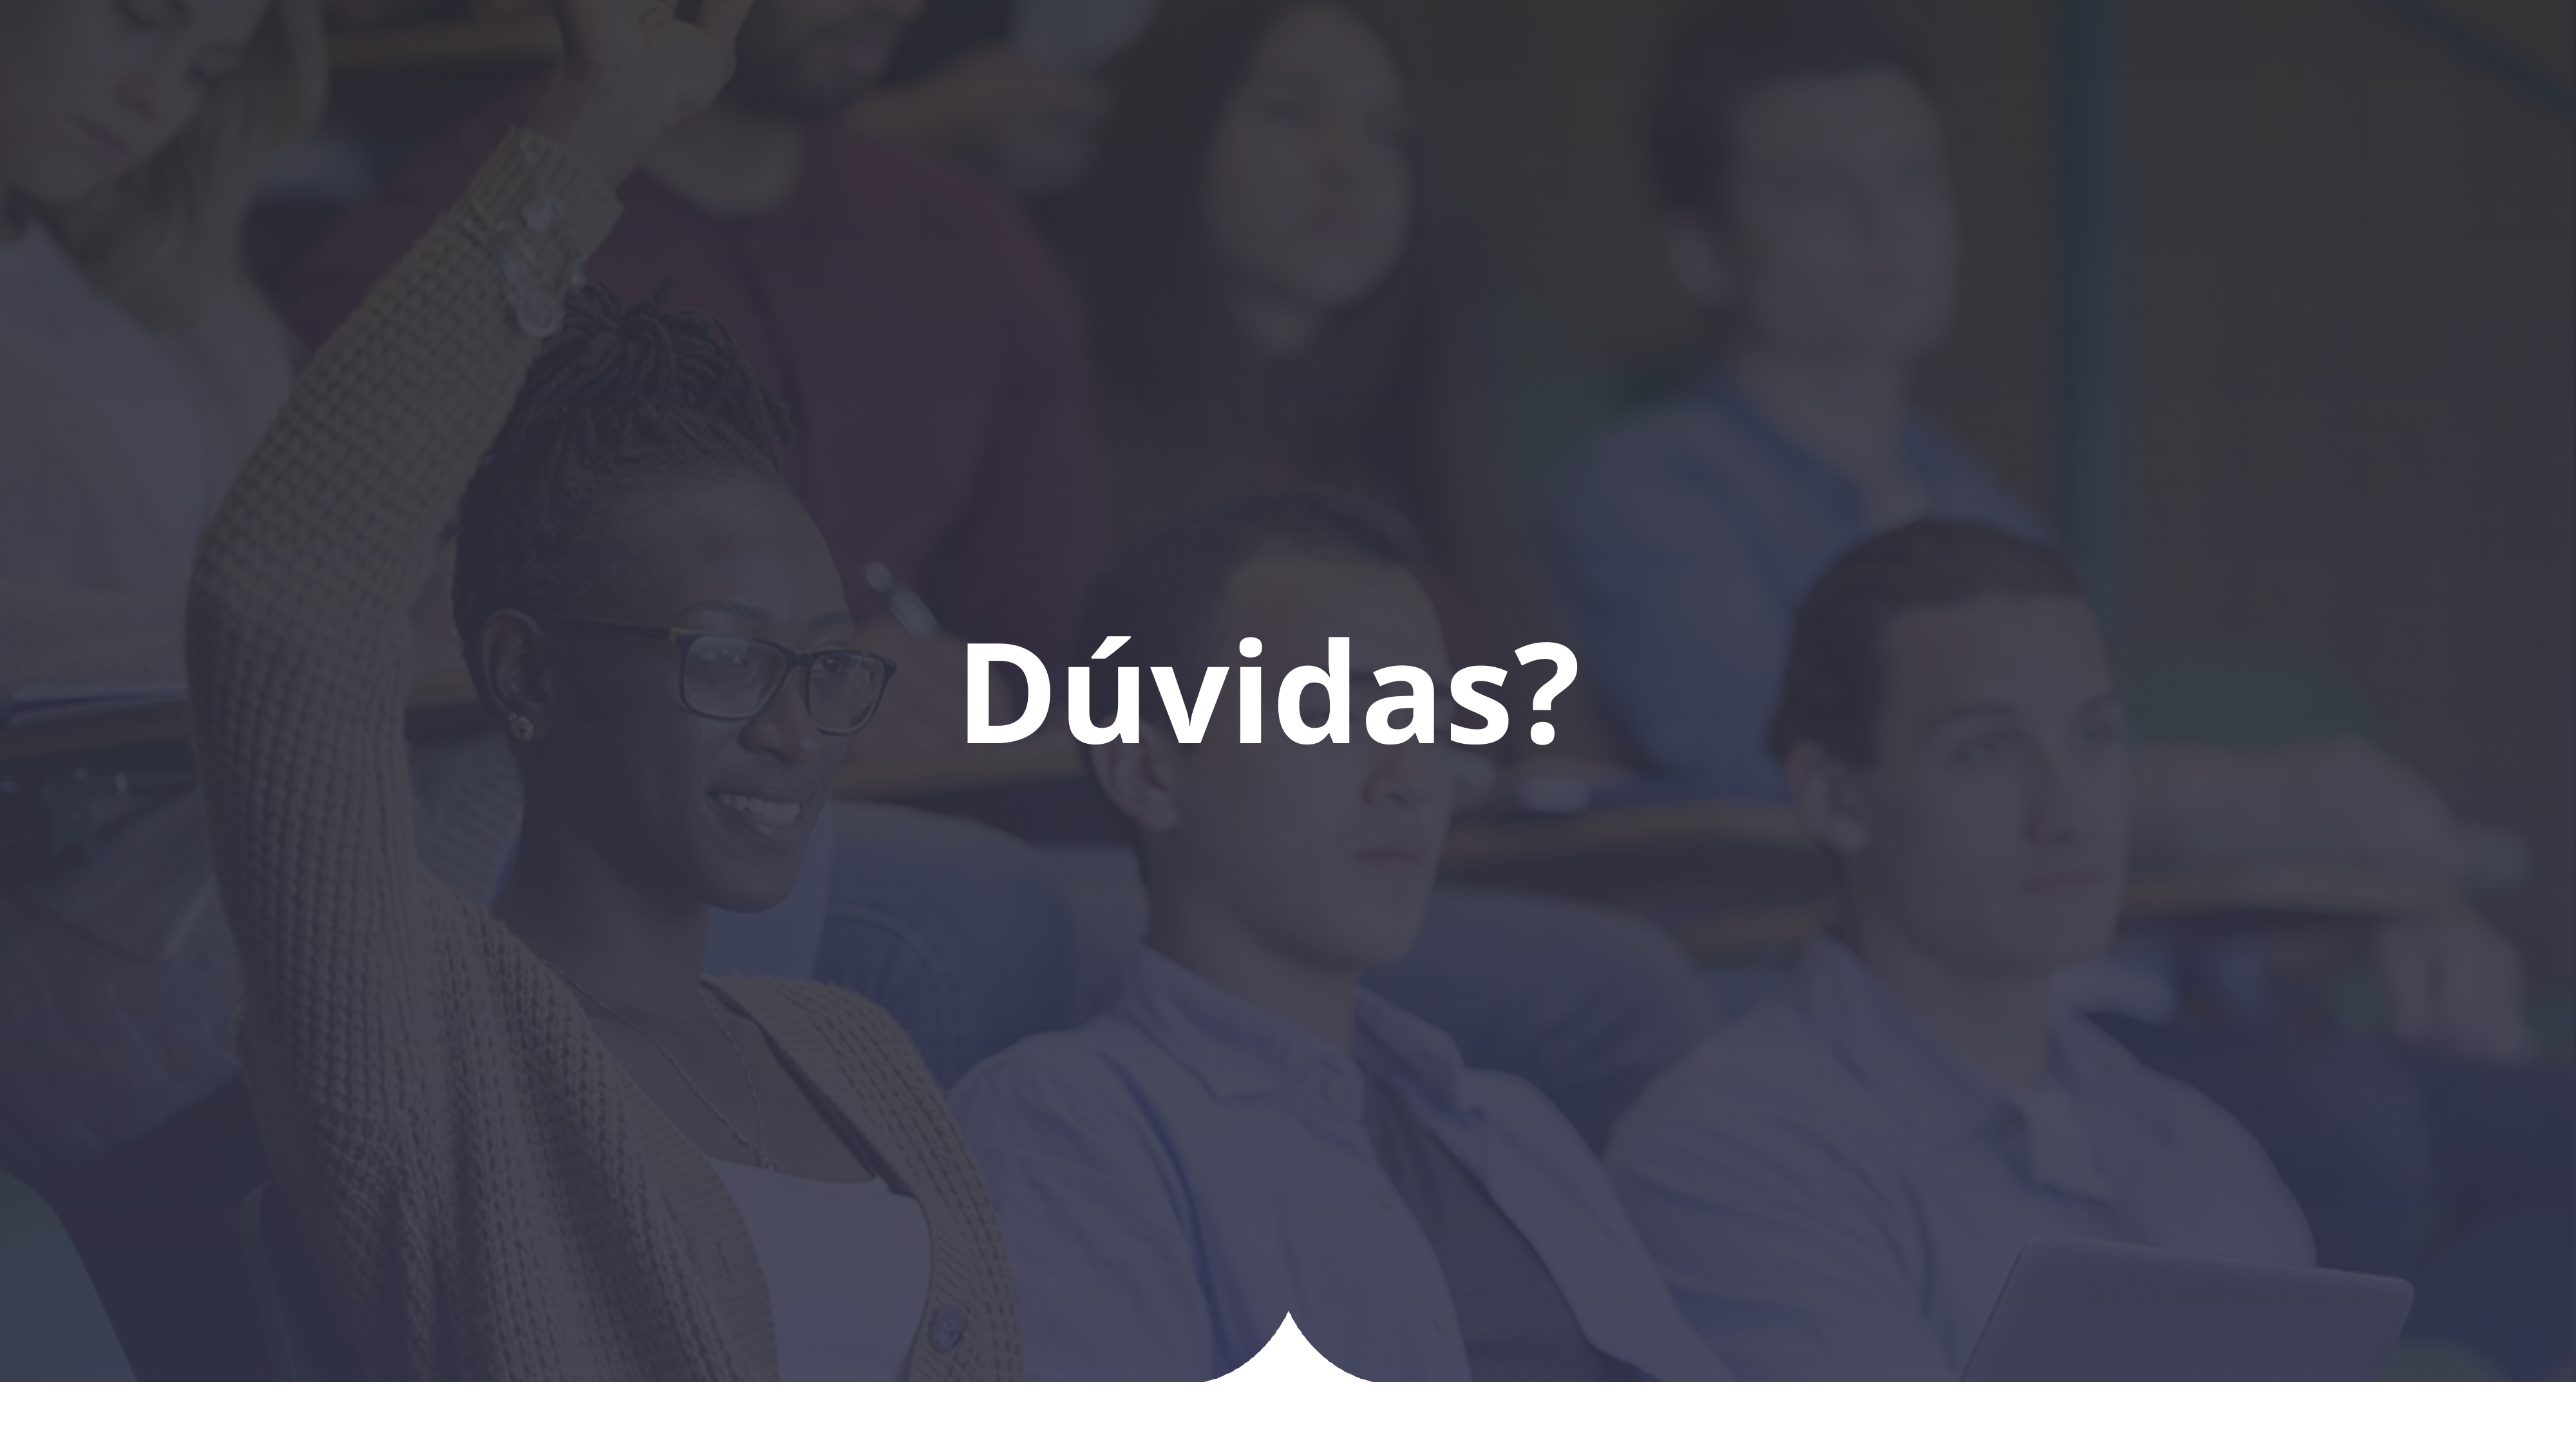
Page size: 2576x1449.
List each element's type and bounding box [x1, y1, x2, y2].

picture [0, 0, 2573, 1307]
text_box [0, 1307, 2576, 1449]
